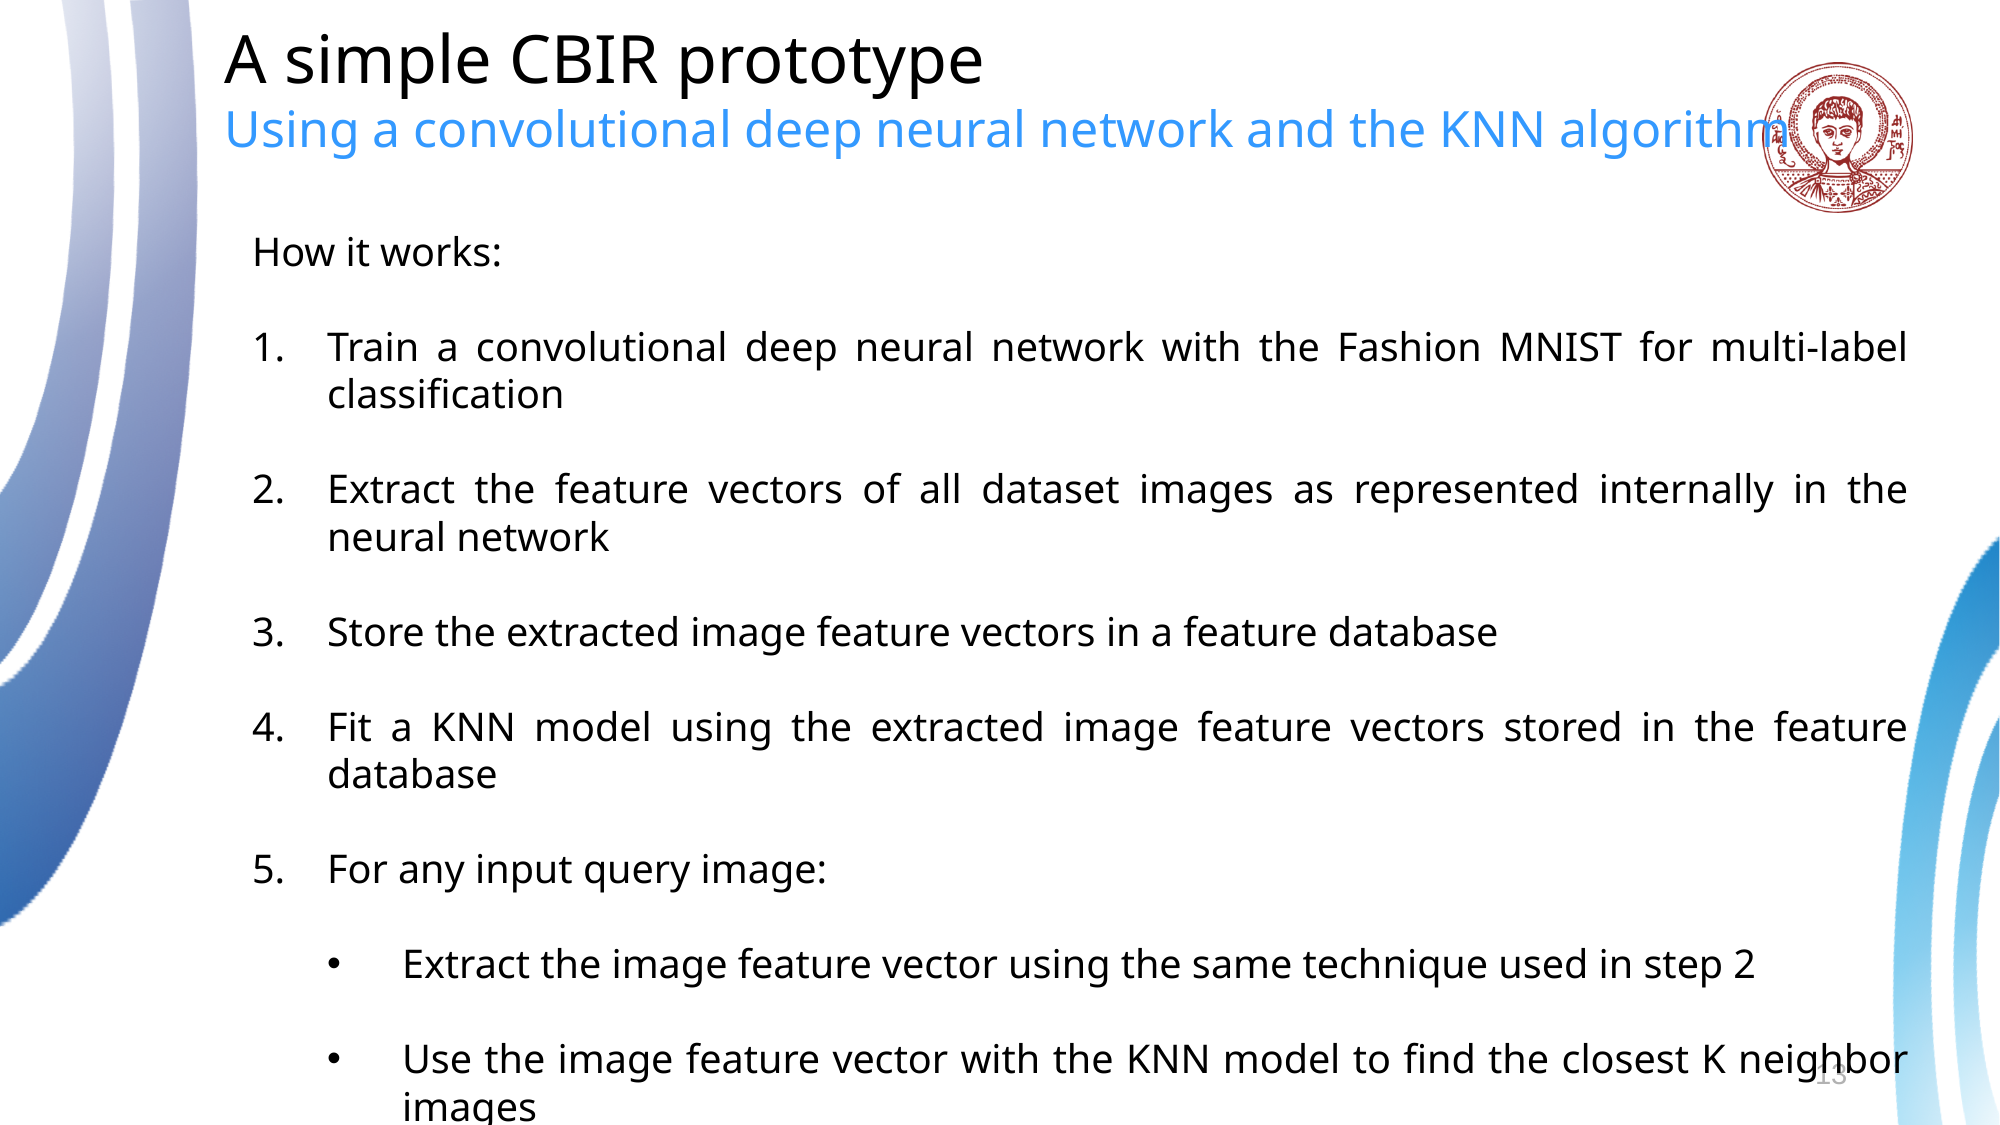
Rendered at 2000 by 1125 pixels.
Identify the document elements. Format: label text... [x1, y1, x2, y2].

picture [0, 0, 2000, 1125]
text_box How it works: Train a convolutional deep neural network with the Fashion MNIST for multi-label classification Extract the feature vectors of all dataset images as represented internally in the neural network Store the extracted image feature vectors in a feature database Fit a KNN model using the extracted image feature vectors stored in the feature database For any input query image: Extract the image feature vector using the same technique used in step 2 Use the image feature vector with the KNN model to find the closest K neighbor images Present the closest K images sorted by distance [237, 219, 1925, 1125]
text_box A simple CBIR prototype Using a convolutional deep neural network and the KNN algorithm [224, 0, 2000, 175]
